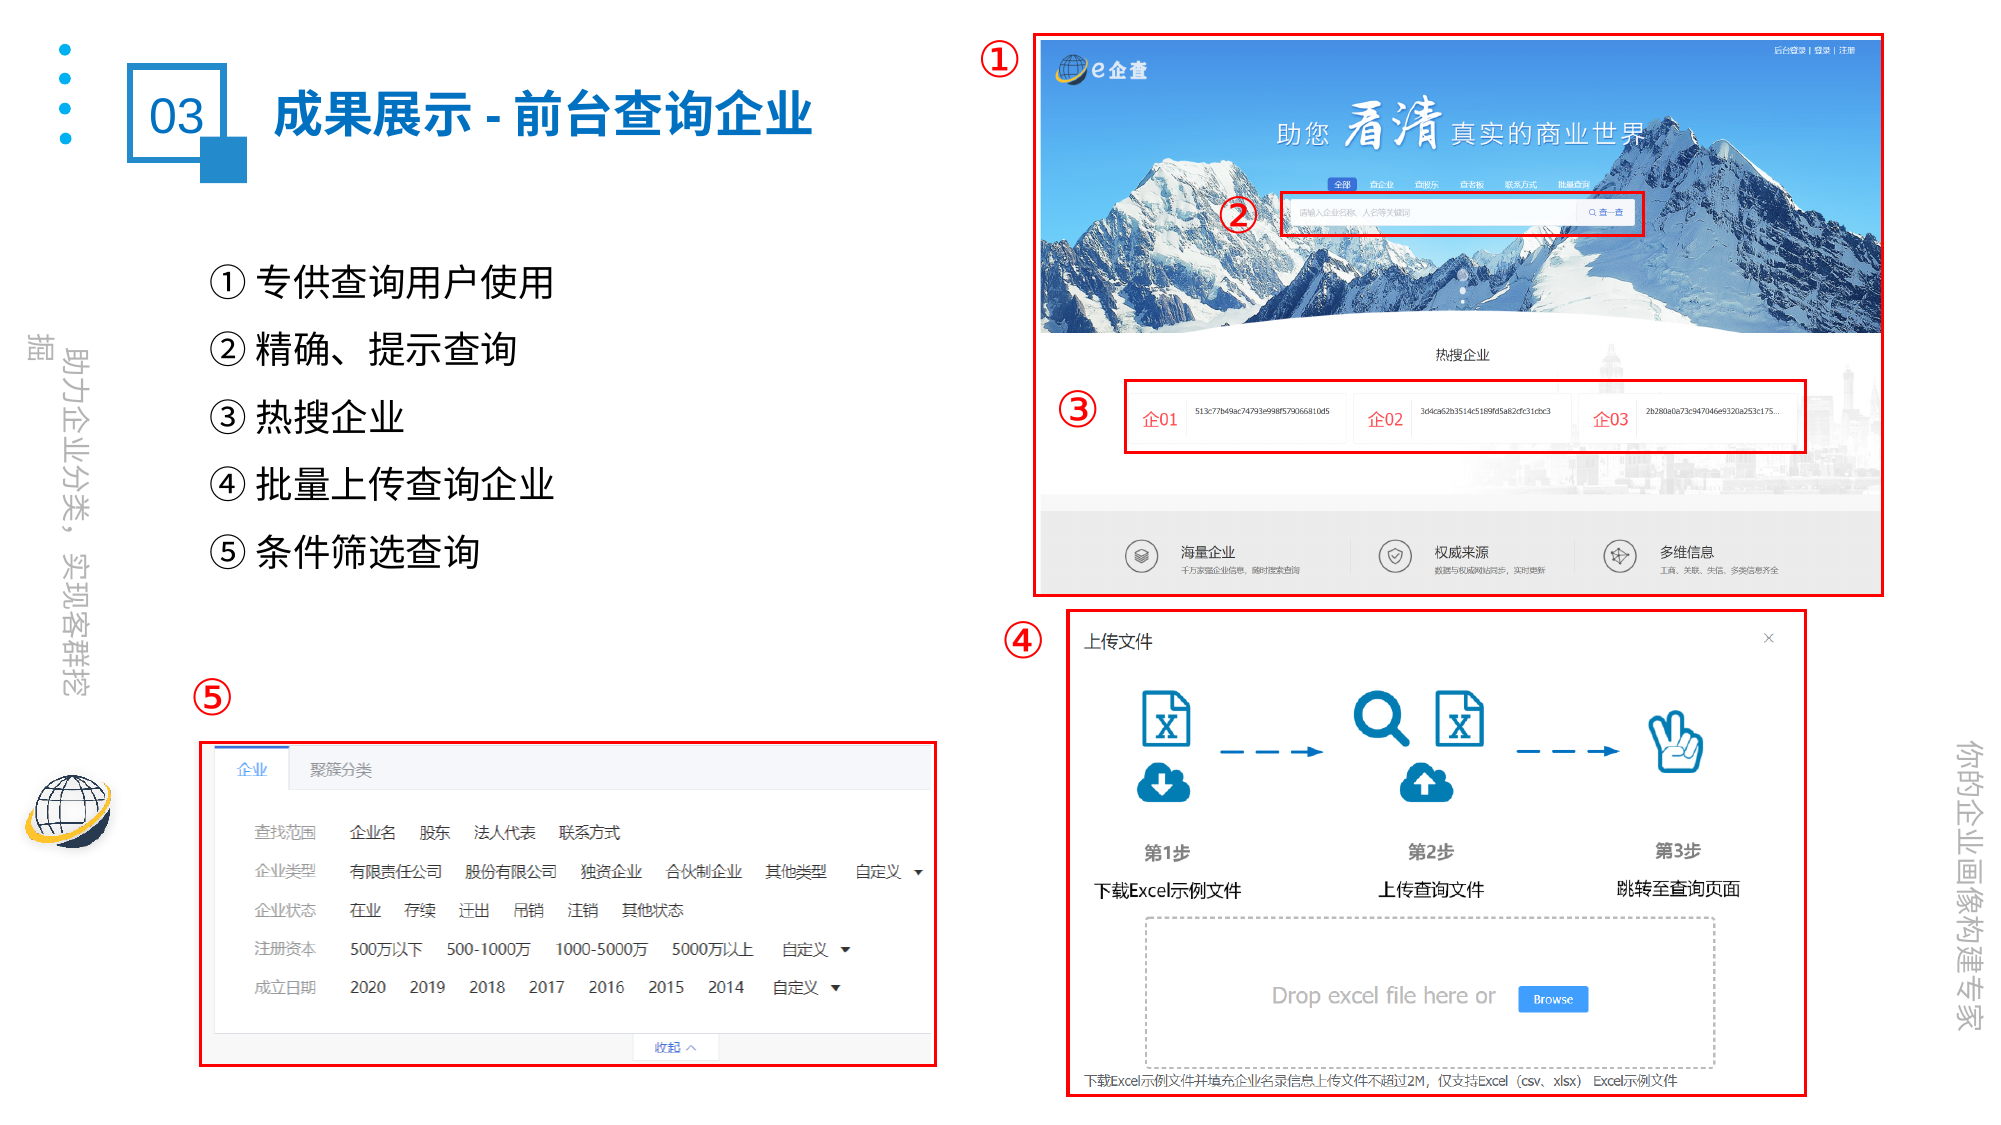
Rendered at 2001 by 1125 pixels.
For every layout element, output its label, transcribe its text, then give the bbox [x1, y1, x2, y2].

text_box [1083, 609, 1806, 1096]
picture [1067, 619, 1777, 1105]
picture [1040, 40, 1883, 596]
text_box 成果展示-前台查询企业 [258, 75, 867, 151]
text_box [1060, 34, 1883, 40]
text_box ①专供查询用户使用 ②精确、提示查询 ③热搜企业 ④批量上传查询企业 ⑤条件筛选查询 [194, 228, 673, 626]
text_box [199, 741, 937, 1067]
picture [23, 767, 117, 853]
text_box 03 [129, 66, 224, 161]
text_box [1033, 95, 1040, 596]
text_box ⑤ [175, 657, 272, 733]
picture [194, 742, 931, 1066]
text_box ④ [985, 601, 1083, 677]
text_box [199, 136, 248, 184]
text_box ① [962, 19, 1060, 95]
